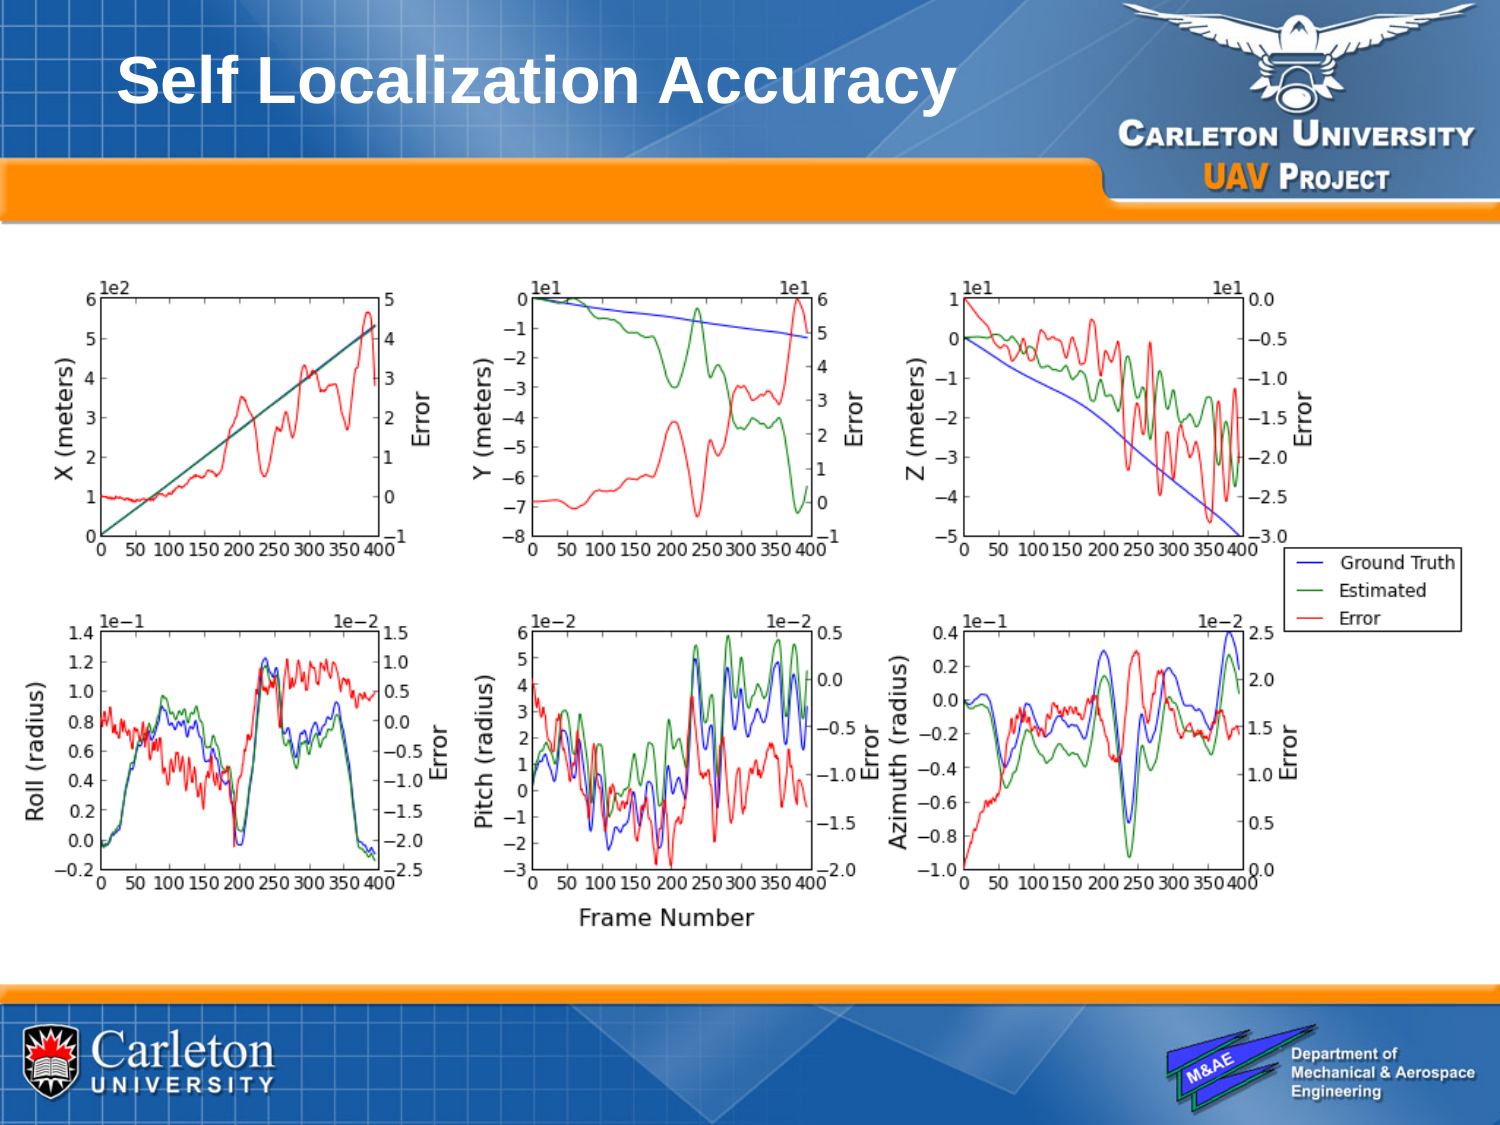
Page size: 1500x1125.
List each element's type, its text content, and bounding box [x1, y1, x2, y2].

title Self Localization Accuracy [17, 30, 1058, 124]
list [17, 270, 1471, 935]
picture [0, 0, 1500, 1125]
